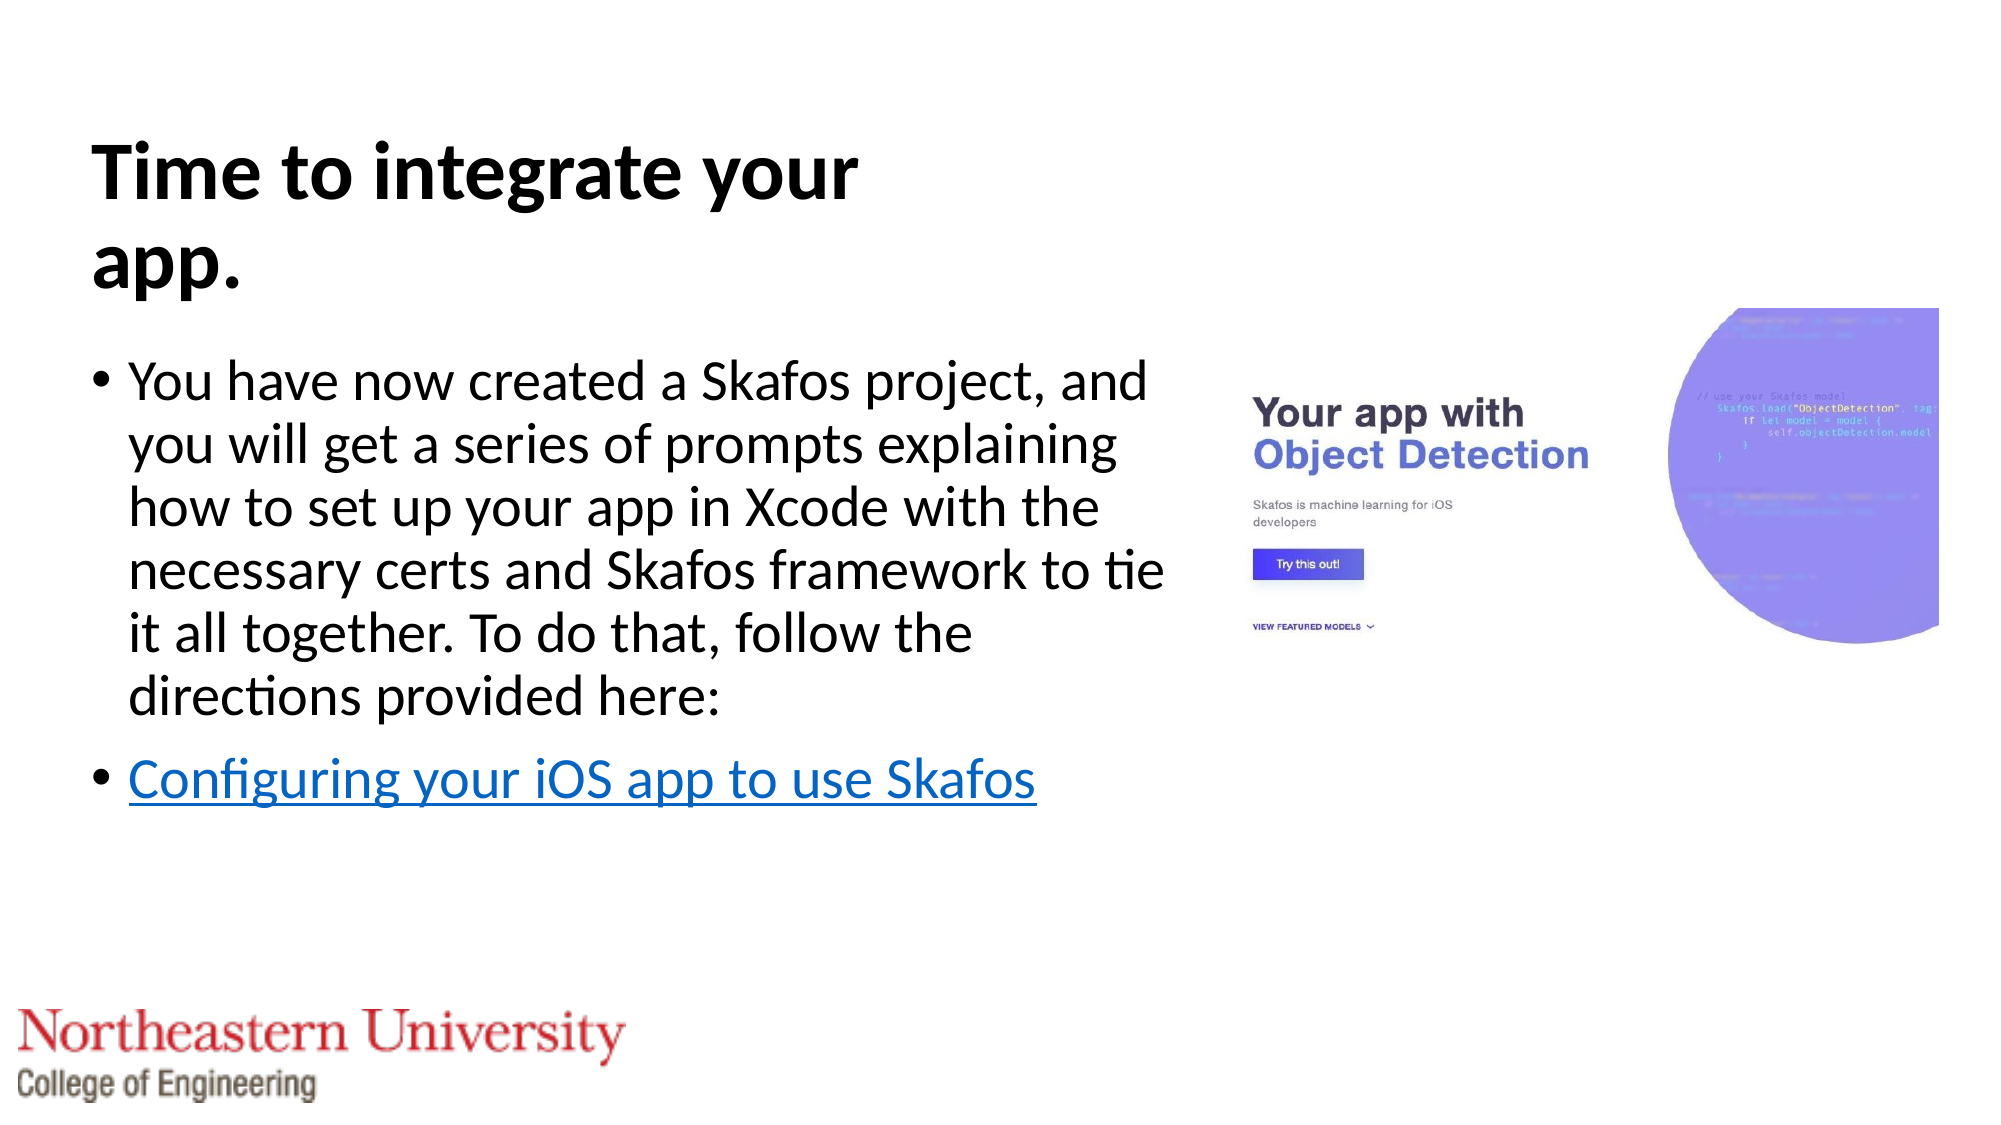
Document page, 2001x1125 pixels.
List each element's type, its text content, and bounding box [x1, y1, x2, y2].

picture [1234, 308, 1939, 678]
list You have now created a Skafos project, and you will get a series of prompts explaining how to set up your app in Xcode with the necessary certs and Skafos framework to tie it all together. To do that, follow the directions provided here: Configuring your iOS app to use Skafos [76, 342, 1189, 946]
picture [18, 1009, 626, 1103]
title Time to integrate your app. [76, 136, 1028, 309]
